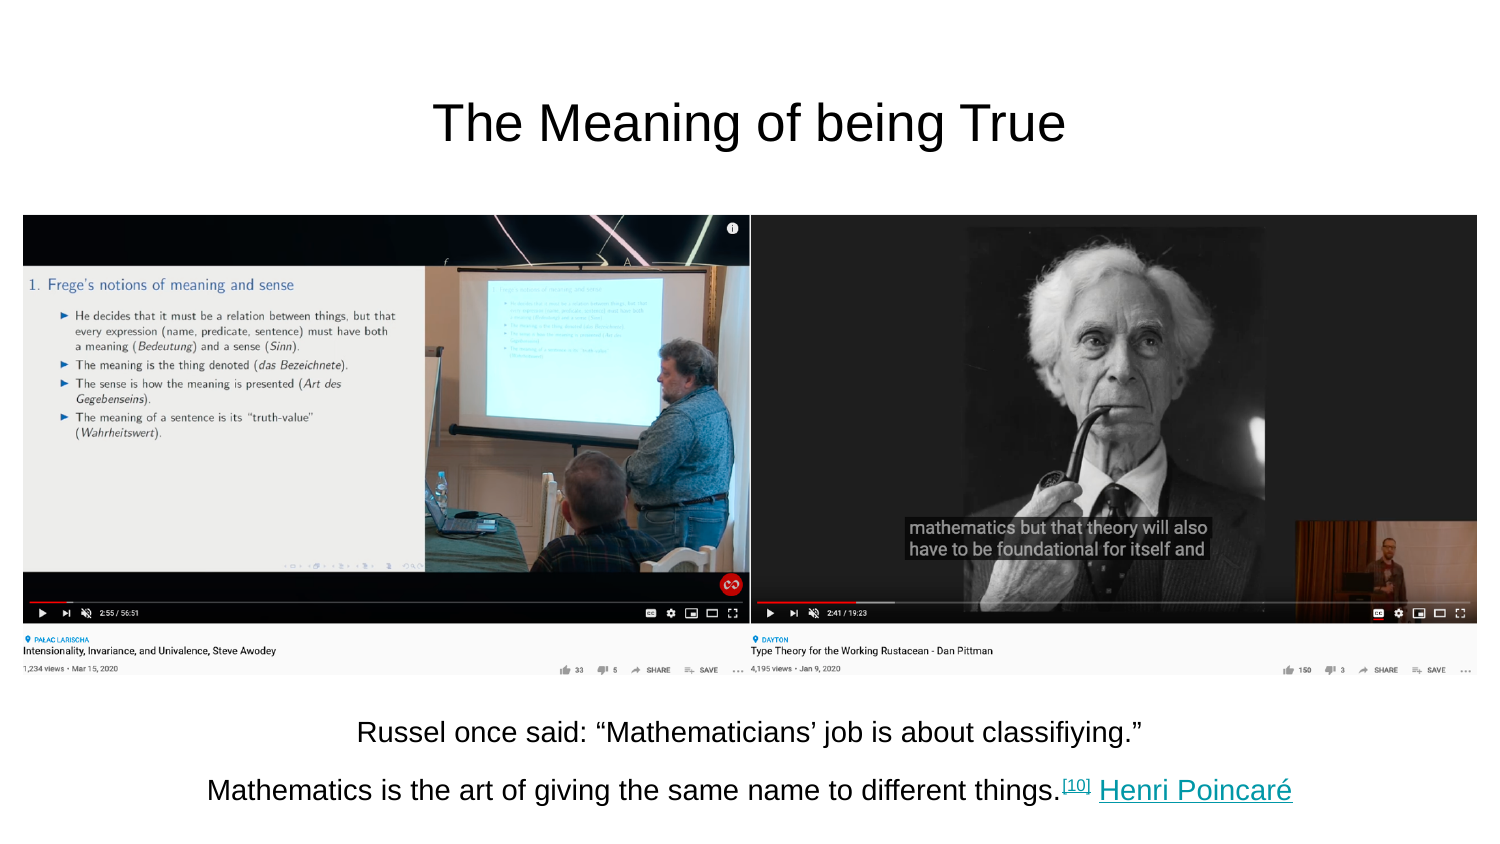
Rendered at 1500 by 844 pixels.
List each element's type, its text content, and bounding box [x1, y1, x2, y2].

text_box Mathematics is the art of giving the same name to different things.[10] Henri Poincaré [192, 763, 1308, 814]
picture [23, 213, 1477, 675]
title The Meaning of being True [51, 72, 1449, 167]
text_box Russel once said: “Mathematicians’ job is about classifiying.” [341, 706, 1159, 756]
